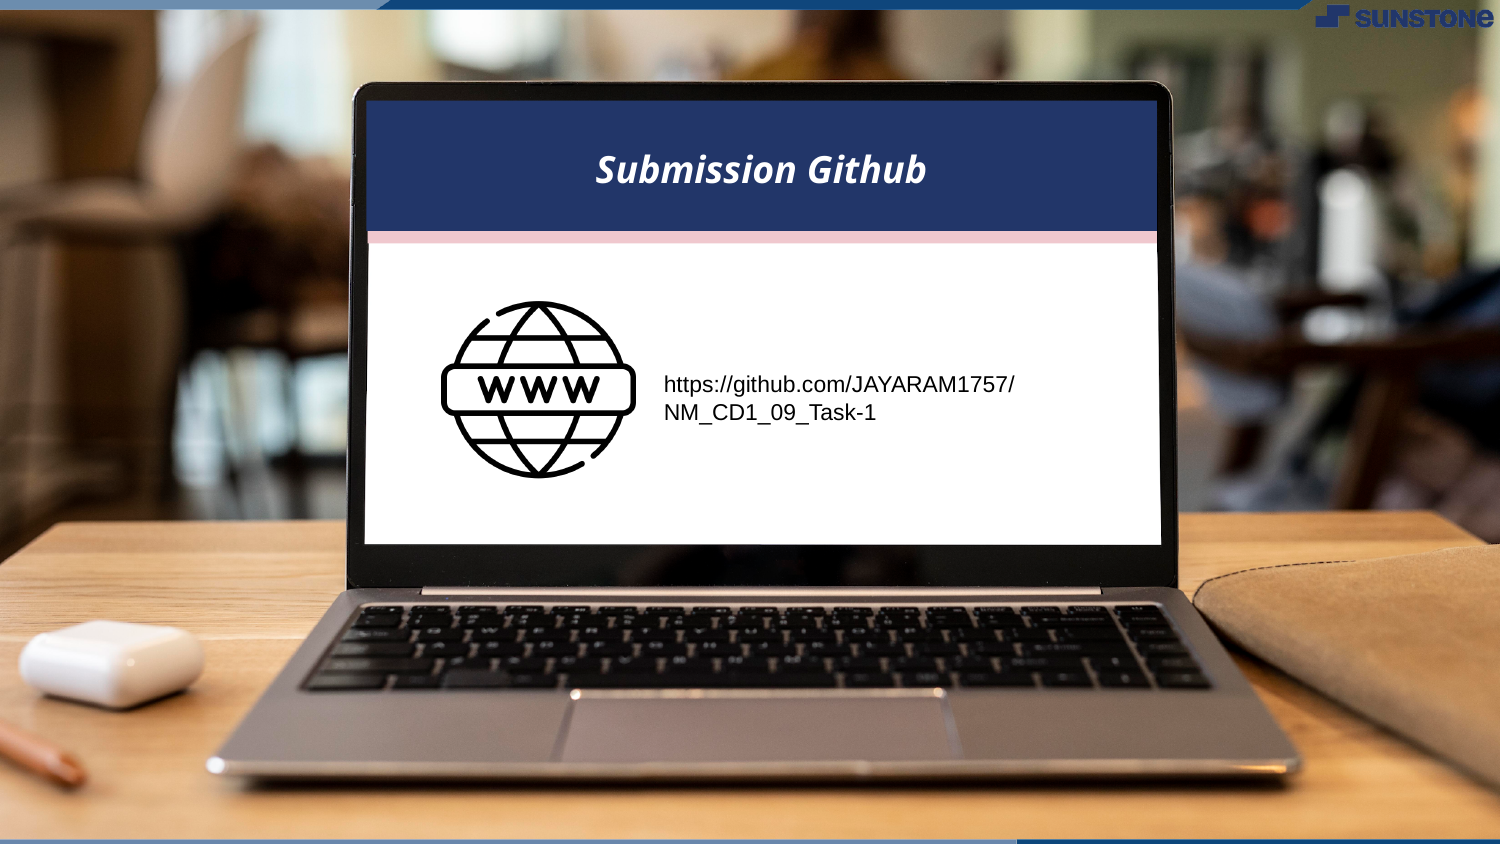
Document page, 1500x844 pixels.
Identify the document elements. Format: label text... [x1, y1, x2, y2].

text_box https://github.com/JAYARAM1757/NM_CD1_09_Task-1 [648, 354, 1160, 440]
picture [0, 0, 1500, 844]
list Submission Github [432, 131, 1091, 206]
